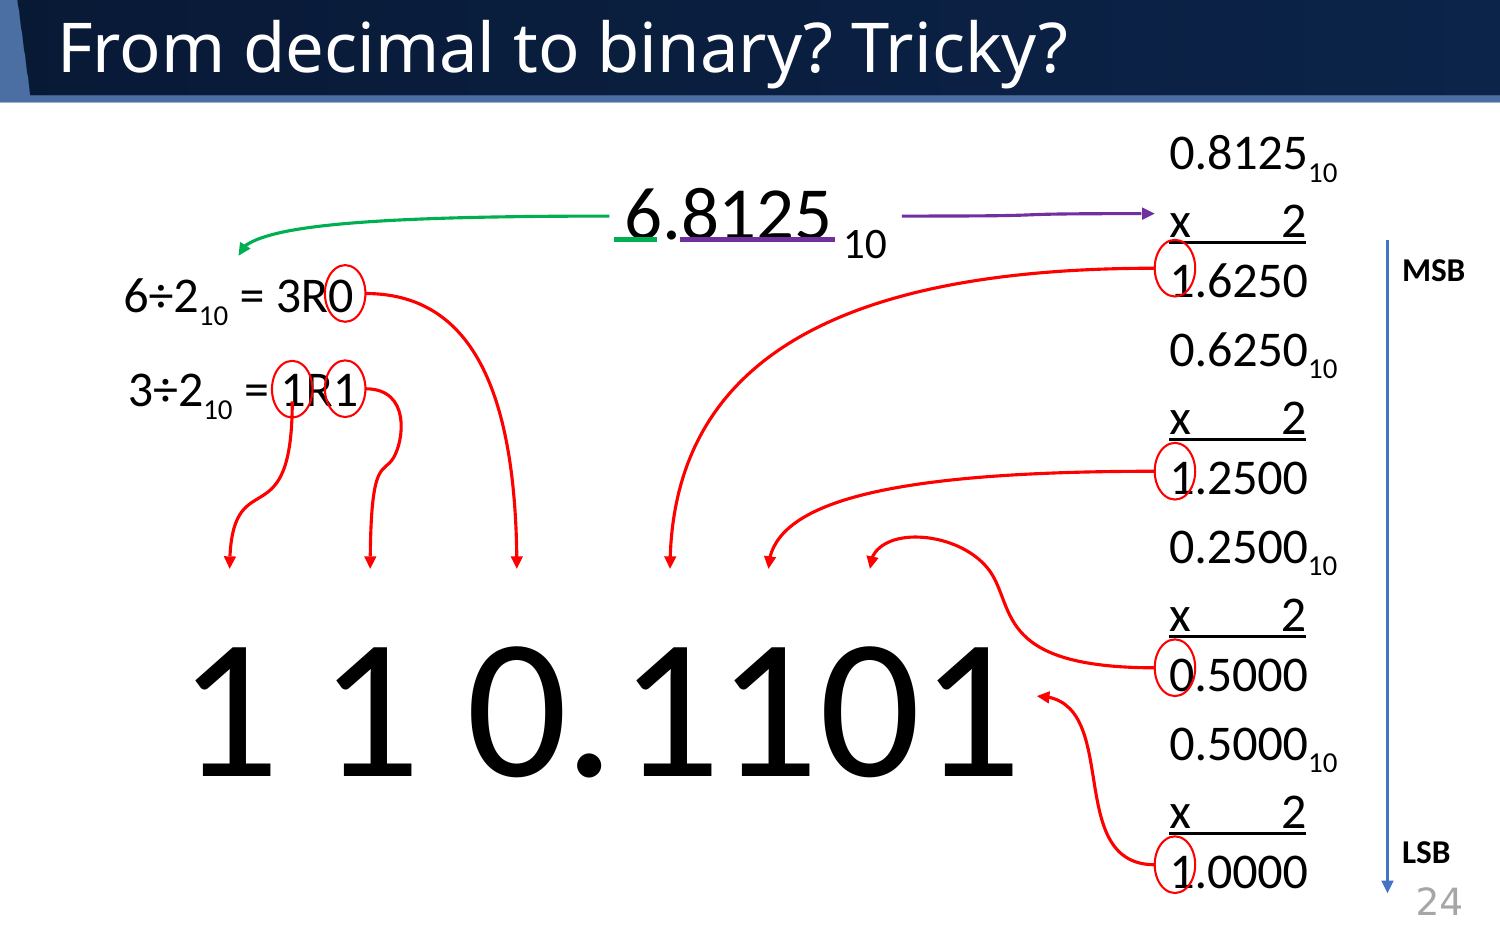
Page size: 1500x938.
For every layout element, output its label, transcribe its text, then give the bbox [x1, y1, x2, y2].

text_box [670, 268, 1155, 568]
text_box 1 [936, 668, 1038, 824]
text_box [238, 210, 604, 256]
text_box 1 [702, 568, 804, 824]
text_box 0 [804, 568, 936, 824]
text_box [365, 293, 517, 568]
text_box LSB [1388, 822, 1466, 878]
text_box 6.8125 10 [609, 157, 902, 275]
text_box 0.625010 x 2 1.2500 [1155, 308, 1353, 505]
text_box [1155, 441, 1197, 501]
text_box 6÷210 = 3R0 [108, 255, 369, 339]
text_box 1 [164, 568, 296, 824]
text_box 0.250010 x 2 0.5000 [1154, 505, 1353, 702]
text_box [1153, 638, 1197, 698]
text_box . [549, 568, 630, 824]
text_box 1 [630, 568, 702, 824]
text_box [323, 264, 367, 323]
text_box [1153, 835, 1197, 895]
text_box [1037, 696, 1155, 865]
picture [0, 0, 1500, 938]
text_box 0.500010 x 2 1.0000 [1154, 702, 1353, 906]
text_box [768, 471, 1155, 568]
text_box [185, 461, 336, 524]
text_box 3÷210 = 1R1 [113, 349, 365, 433]
text_box 1 [304, 568, 436, 824]
text_box MSB [1388, 240, 1481, 296]
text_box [870, 567, 1155, 668]
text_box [365, 388, 371, 568]
text_box [270, 359, 314, 419]
text_box 0 [451, 568, 549, 824]
slide_number 24 [1376, 875, 1478, 926]
text_box 0.812510 x 2 1.6250 [1154, 112, 1353, 308]
title From decimal to binary? Tricky? [42, 3, 1500, 97]
text_box [1153, 238, 1197, 298]
text_box [323, 359, 365, 419]
